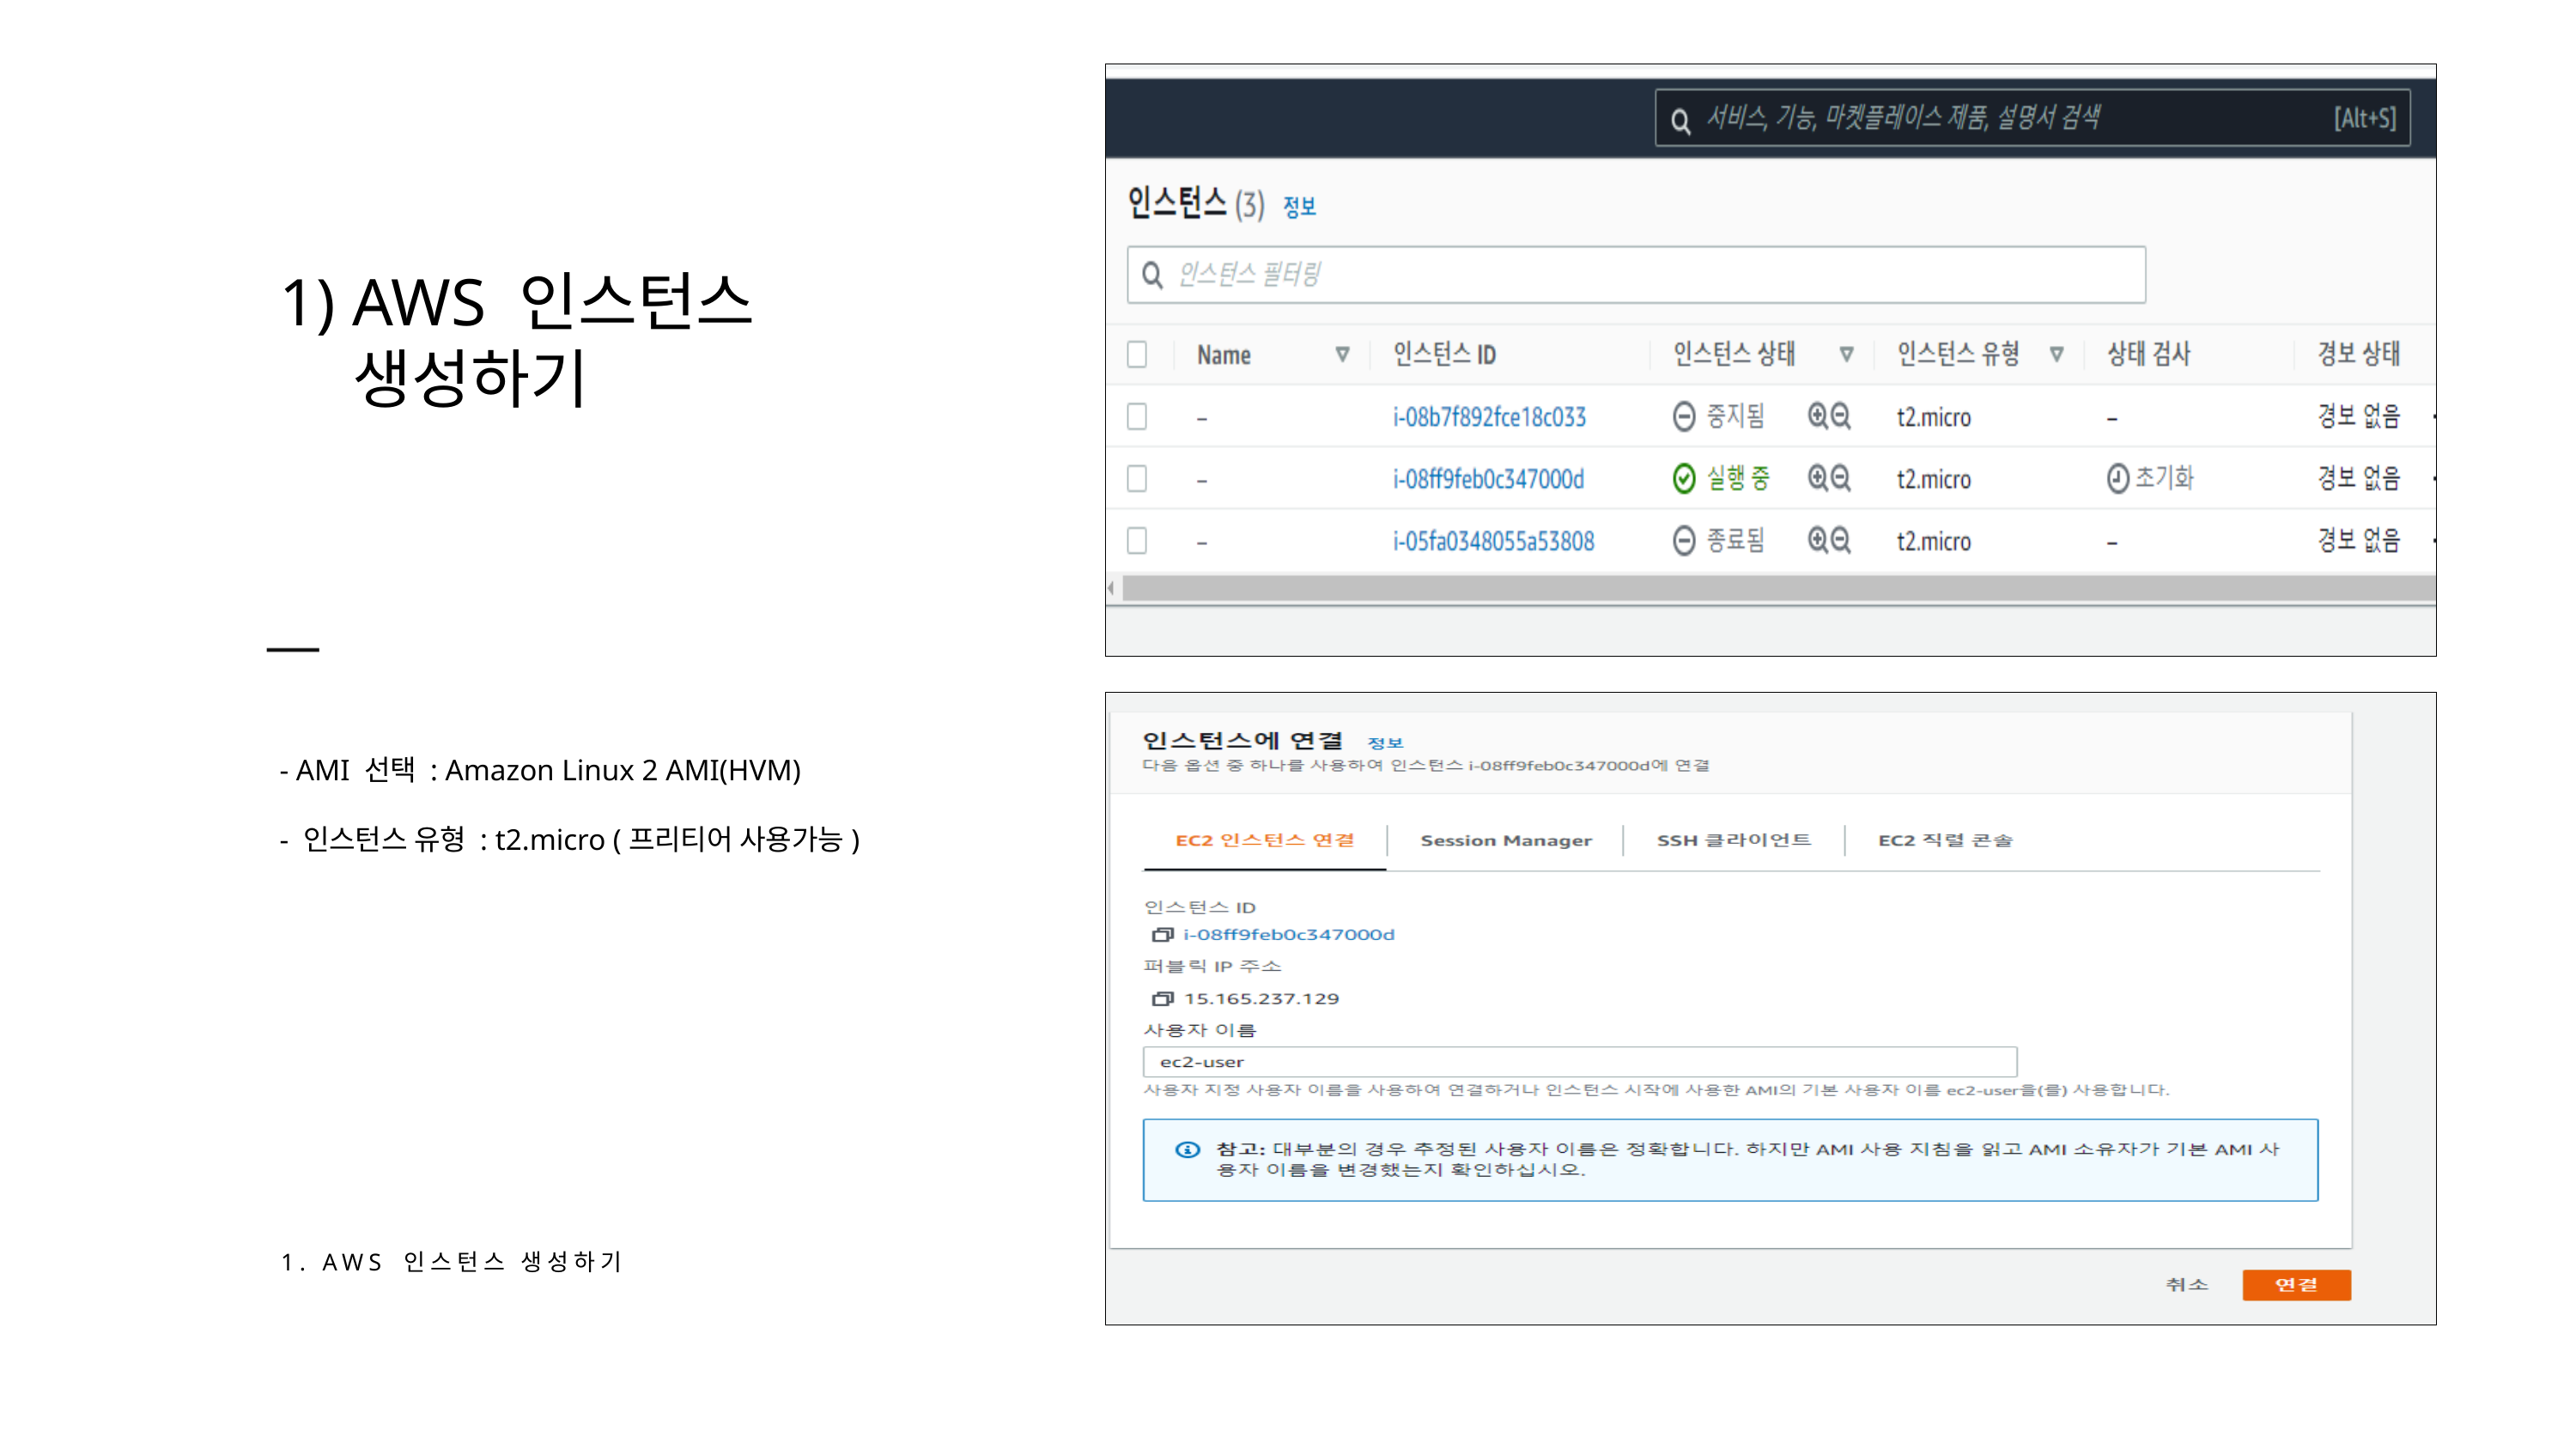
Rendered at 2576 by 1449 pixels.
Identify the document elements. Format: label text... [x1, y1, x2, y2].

text_box - AMI 선택 : Amazon Linux 2 AMI(HVM) - 인스턴스 유형 : t2.micro (프리티어 사용가능) [266, 746, 1102, 959]
picture [1105, 64, 2437, 657]
text_box 1. AWS 인스턴스 생성하기 [268, 1240, 1102, 1296]
picture [1105, 691, 2437, 1325]
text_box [266, 642, 319, 657]
text_box 1) AWS 인스턴스 생성하기 [266, 255, 1102, 537]
